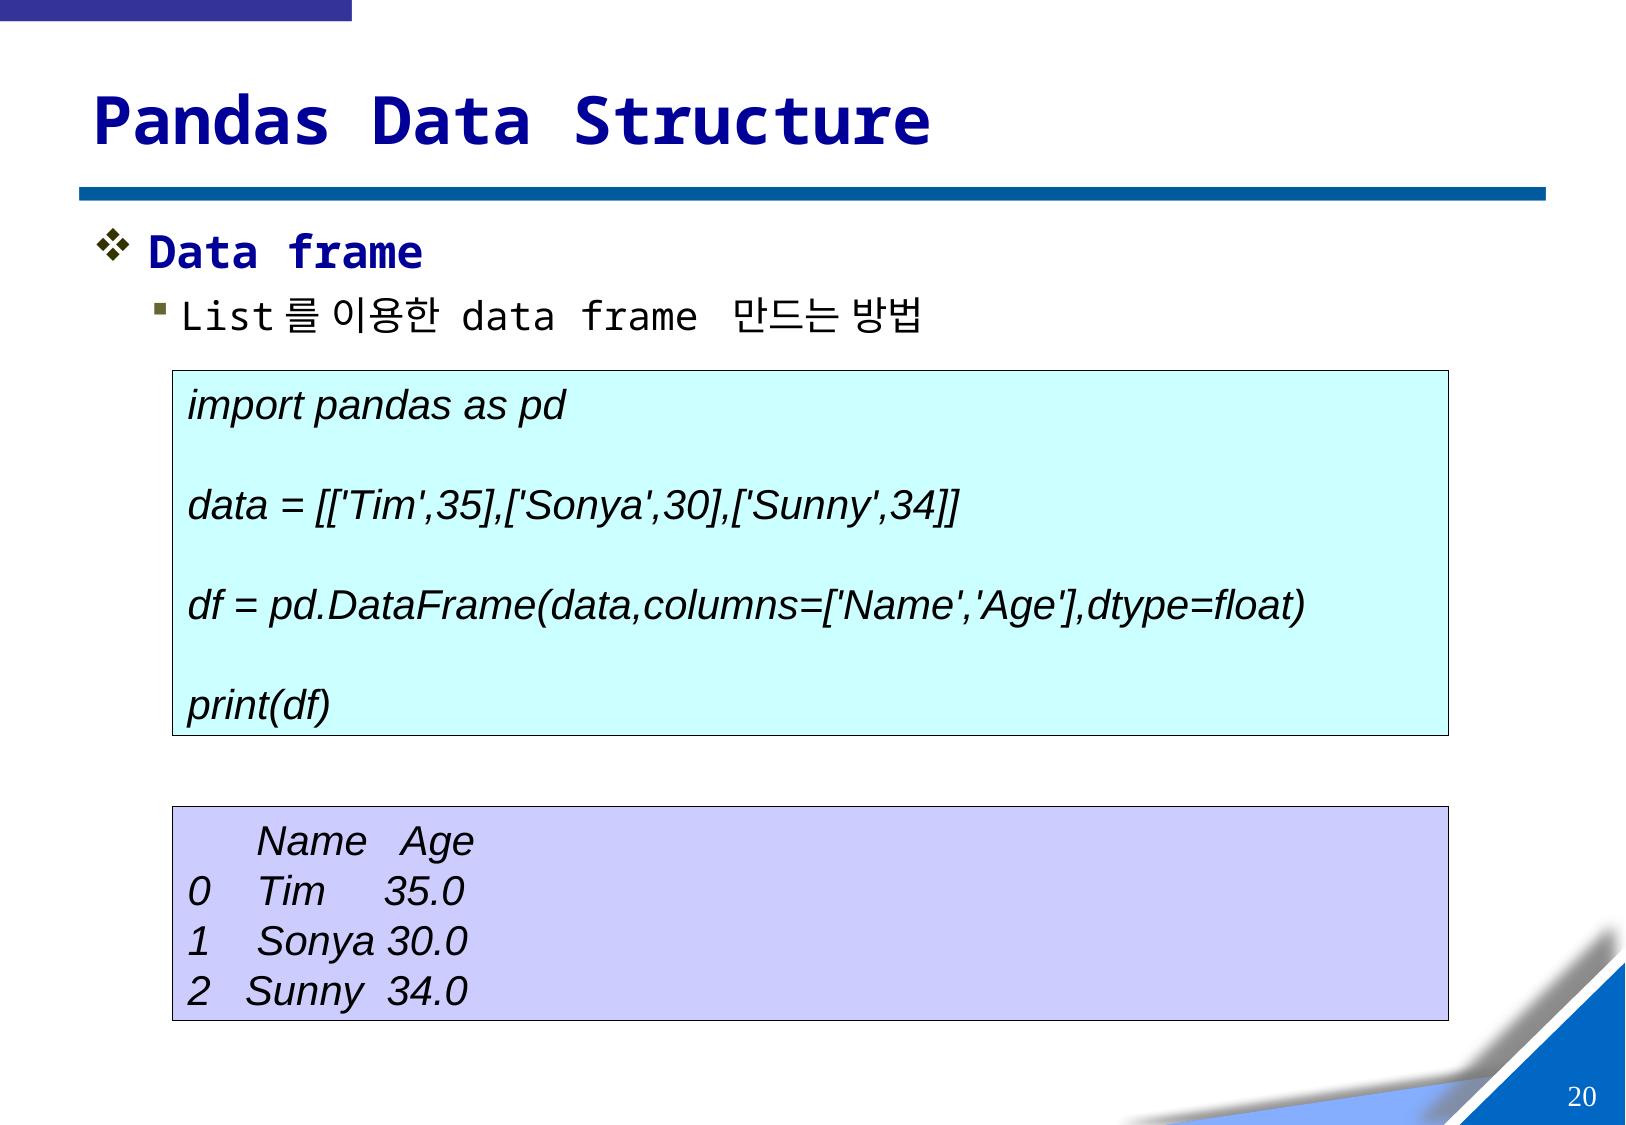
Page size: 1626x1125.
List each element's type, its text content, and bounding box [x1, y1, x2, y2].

slide_number 19 [1567, 1076, 1605, 1113]
list Data frame List를 이용한 data frame 만드는 방법 [77, 215, 1544, 1077]
text_box Name Age 0 Tim 35.0 1 Sonya 30.0 2 Sunny 34.0 [172, 806, 1449, 1021]
title Pandas Data Structure [77, 59, 1544, 177]
text_box import pandas as pd data = [['Tim',35],['Sonya',30],['Sunny',34]] df = pd.DataFrame(data,columns=['Name','Age'],dtype=float) print(df) [172, 370, 1449, 736]
